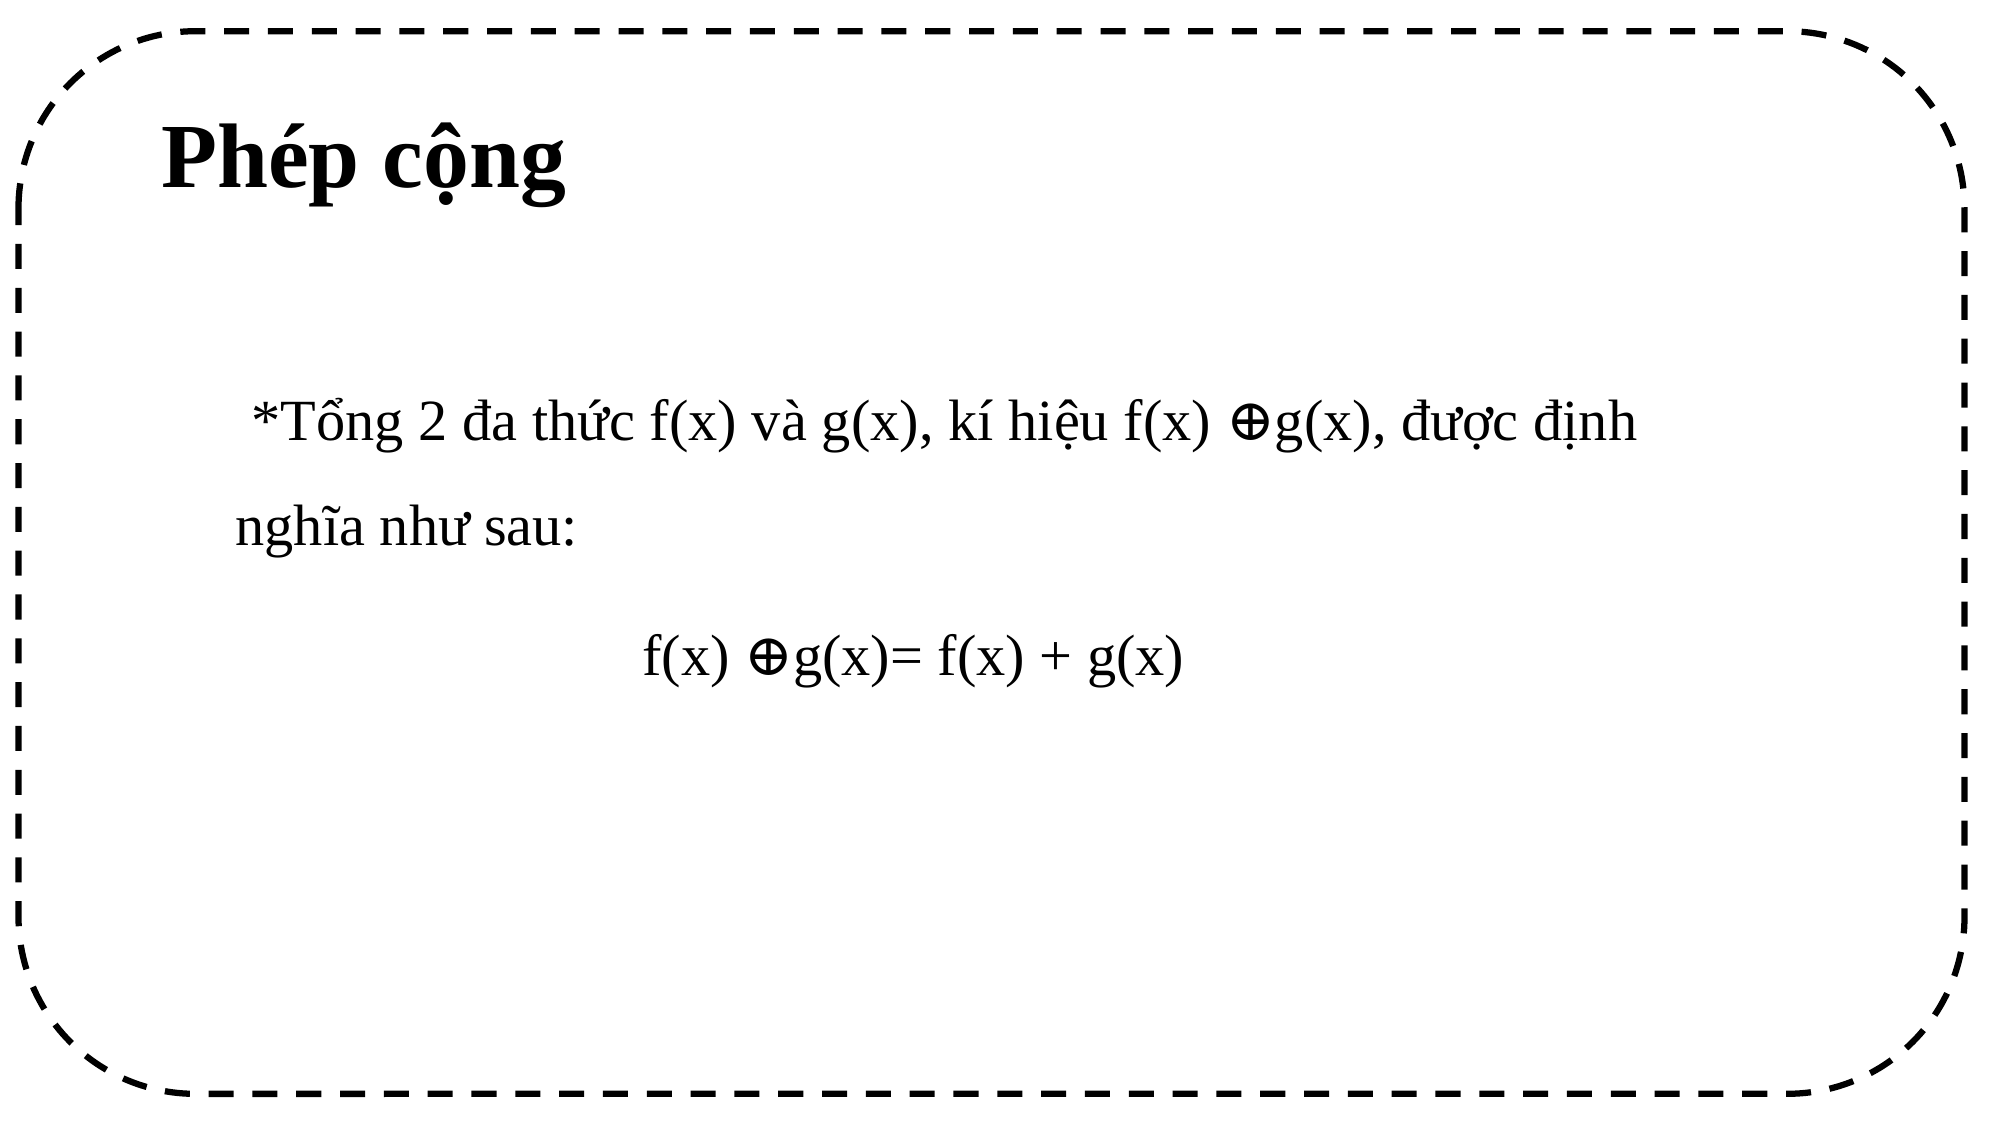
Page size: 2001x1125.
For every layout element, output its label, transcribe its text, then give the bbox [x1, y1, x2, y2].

text_box Phép cộng [146, 88, 683, 214]
text_box *Tổng 2 đa thức f(x) và g(x), kí hiệu f(x) ⊕g(x), được định nghĩa như sau: f(x) ⊕g(x)= f(x) + g(x) [177, 340, 1668, 753]
text_box [17, 30, 1966, 1095]
